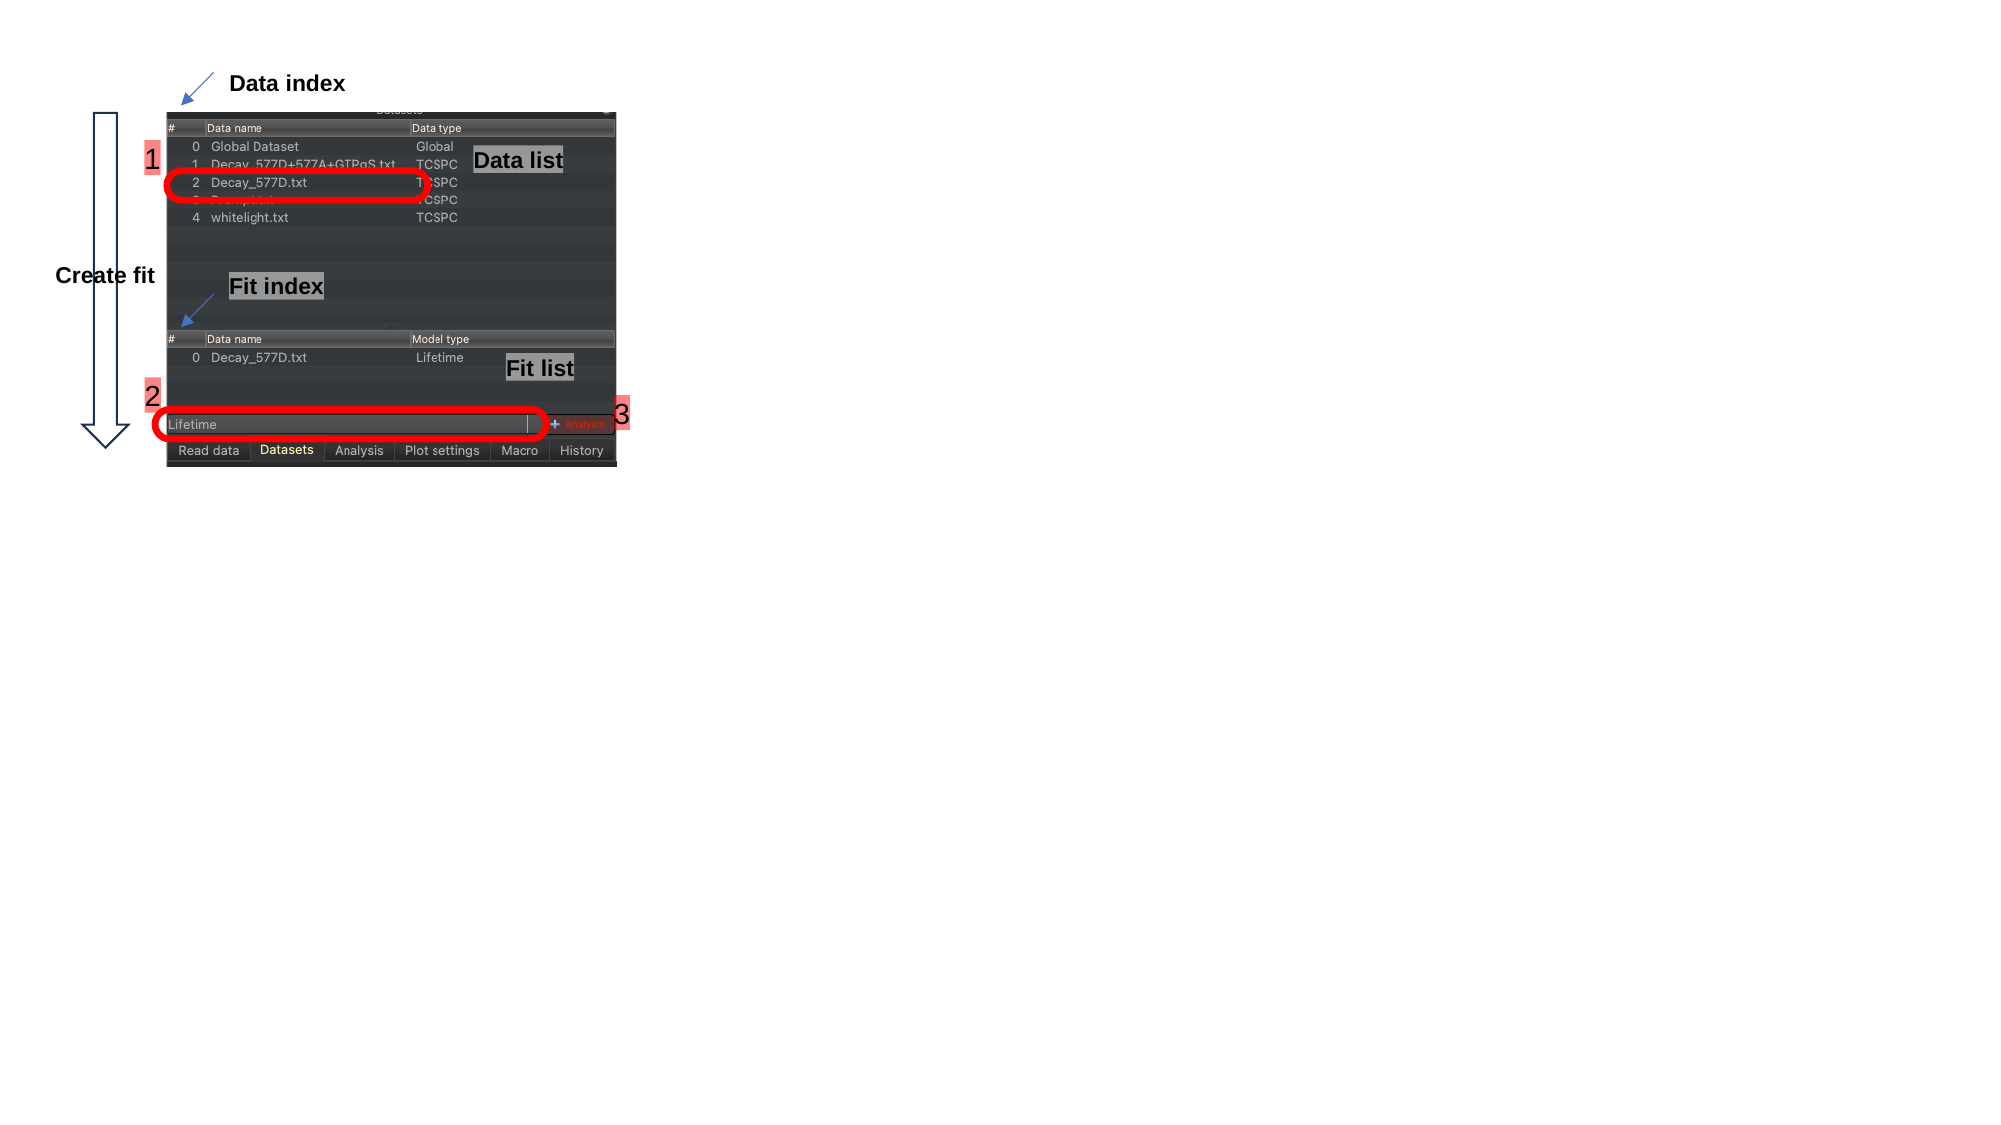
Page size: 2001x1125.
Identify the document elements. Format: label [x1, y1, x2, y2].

text_box [82, 68, 631, 467]
